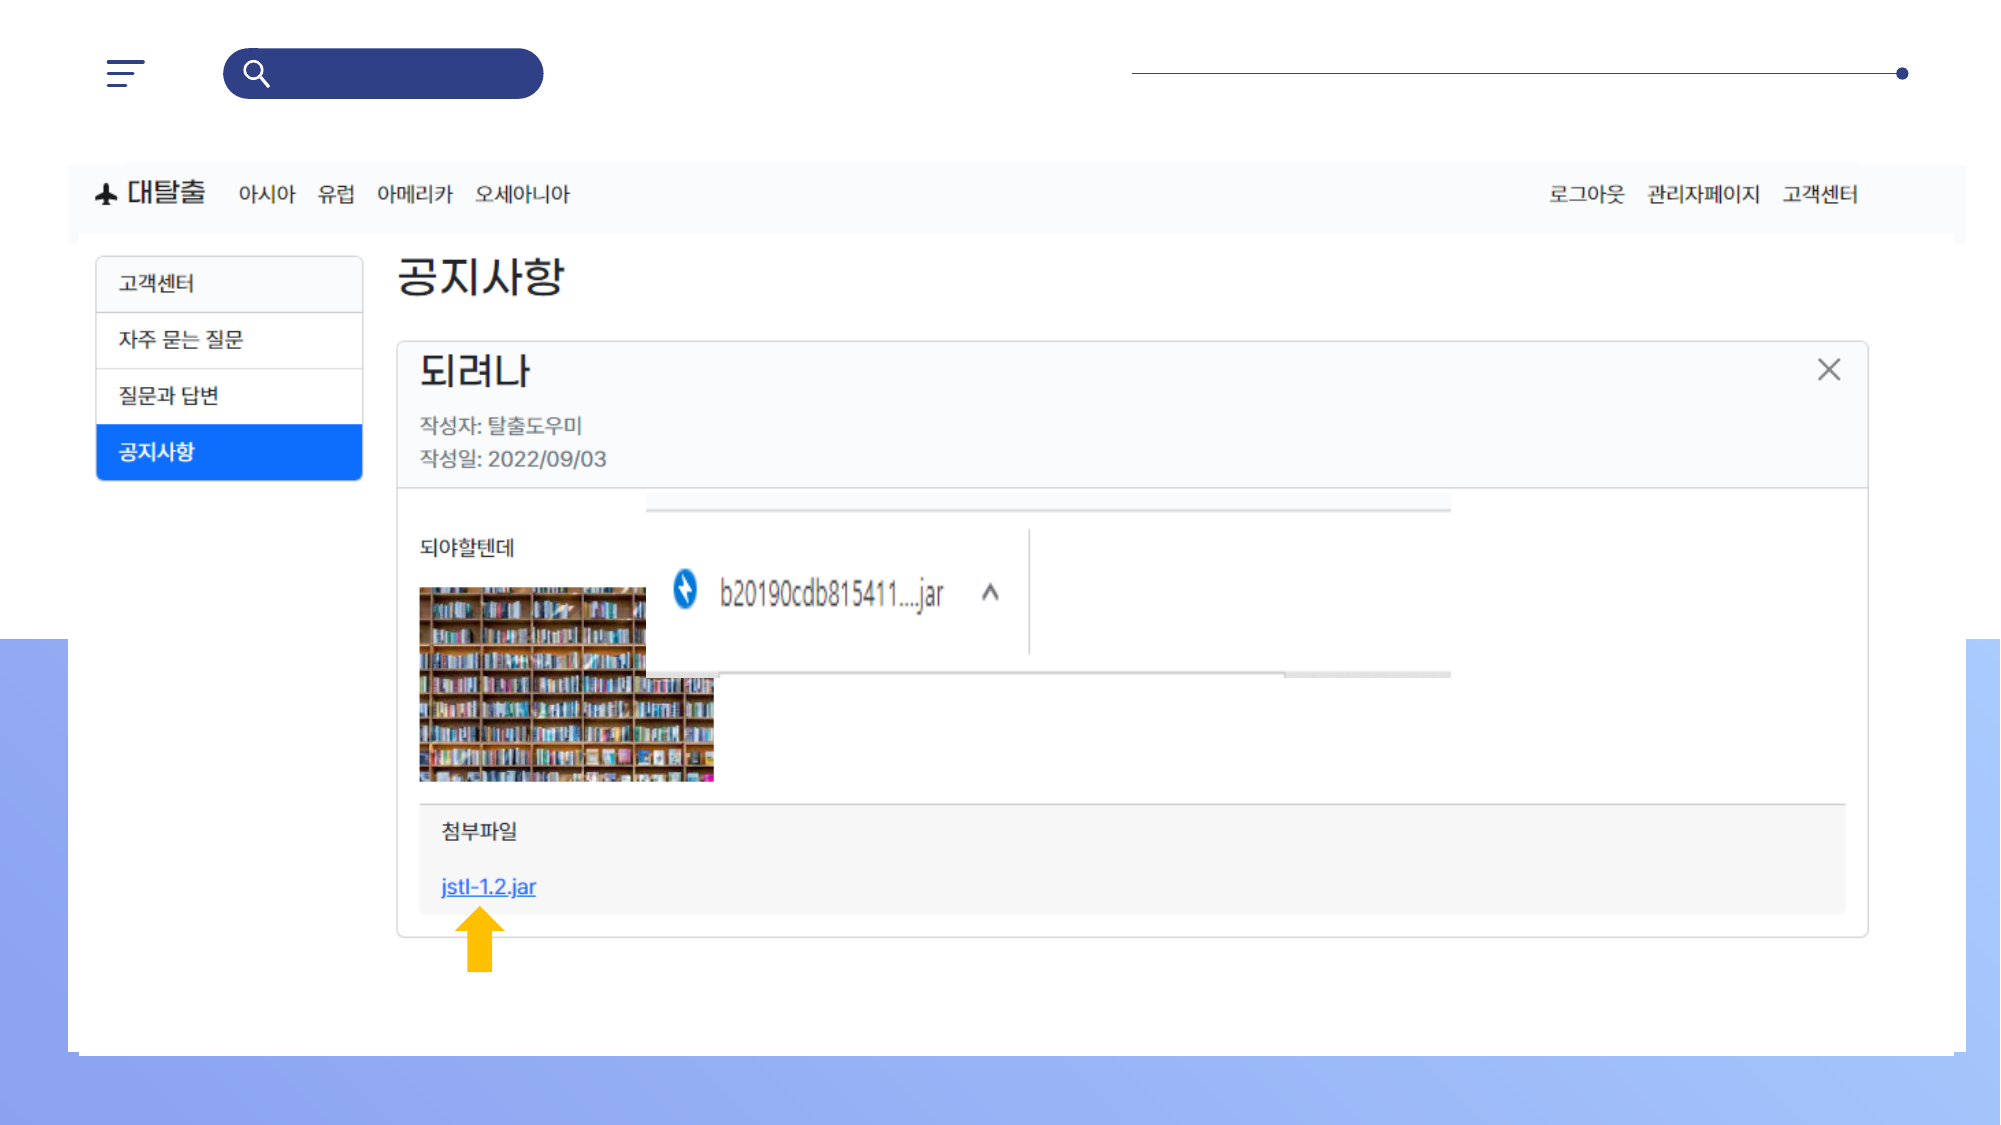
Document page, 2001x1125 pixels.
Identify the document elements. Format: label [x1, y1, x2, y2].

text_box [0, 639, 2000, 1125]
text_box [108, 48, 544, 99]
picture [68, 161, 1966, 1056]
